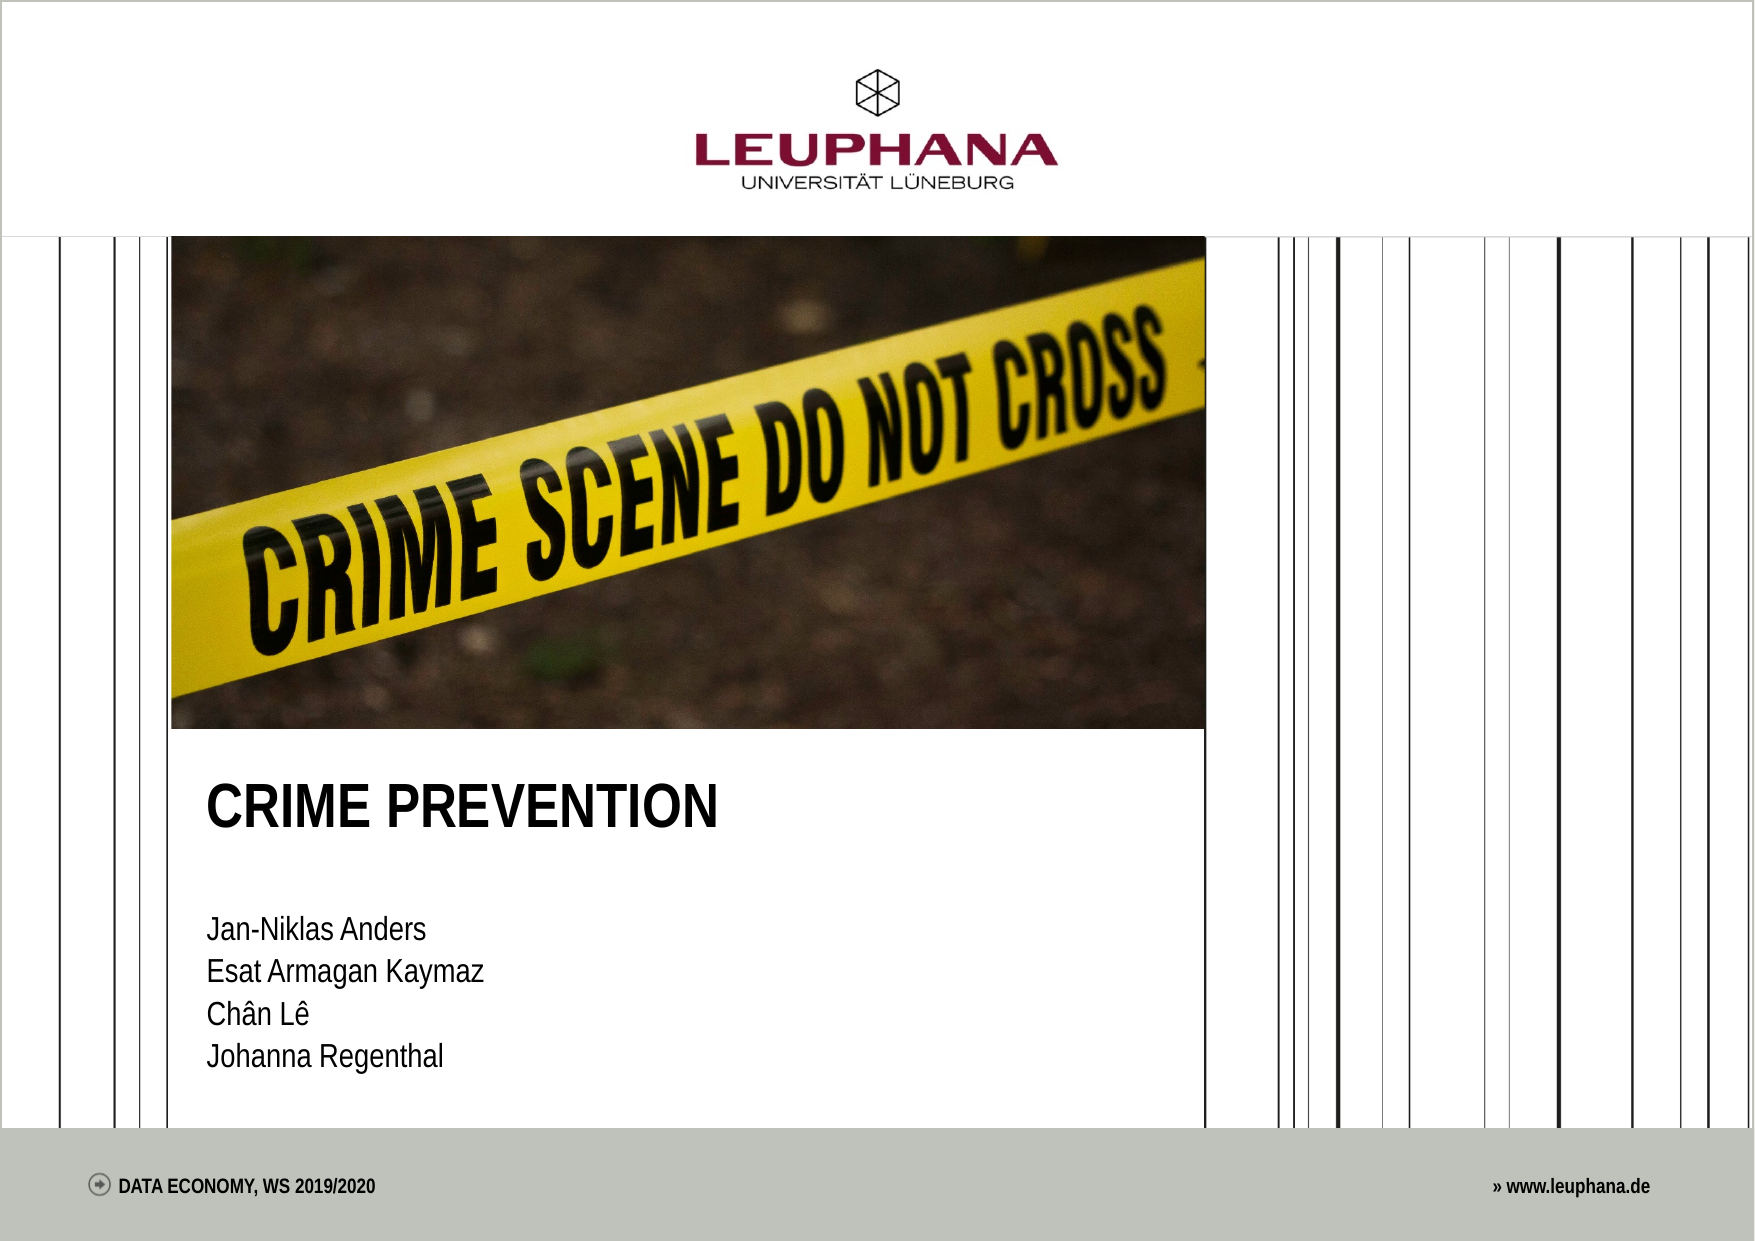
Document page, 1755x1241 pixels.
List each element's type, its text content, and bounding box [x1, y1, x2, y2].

list Jan-Niklas Anders Esat Armagan Kaymaz Chân Lê Johanna Regenthal [206, 941, 1173, 1046]
footer Data Economy, WS 2019/2020 [102, 1158, 1015, 1211]
picture [2, 235, 1752, 1238]
title Crime prevention [206, 773, 1173, 941]
picture [685, 58, 1069, 199]
